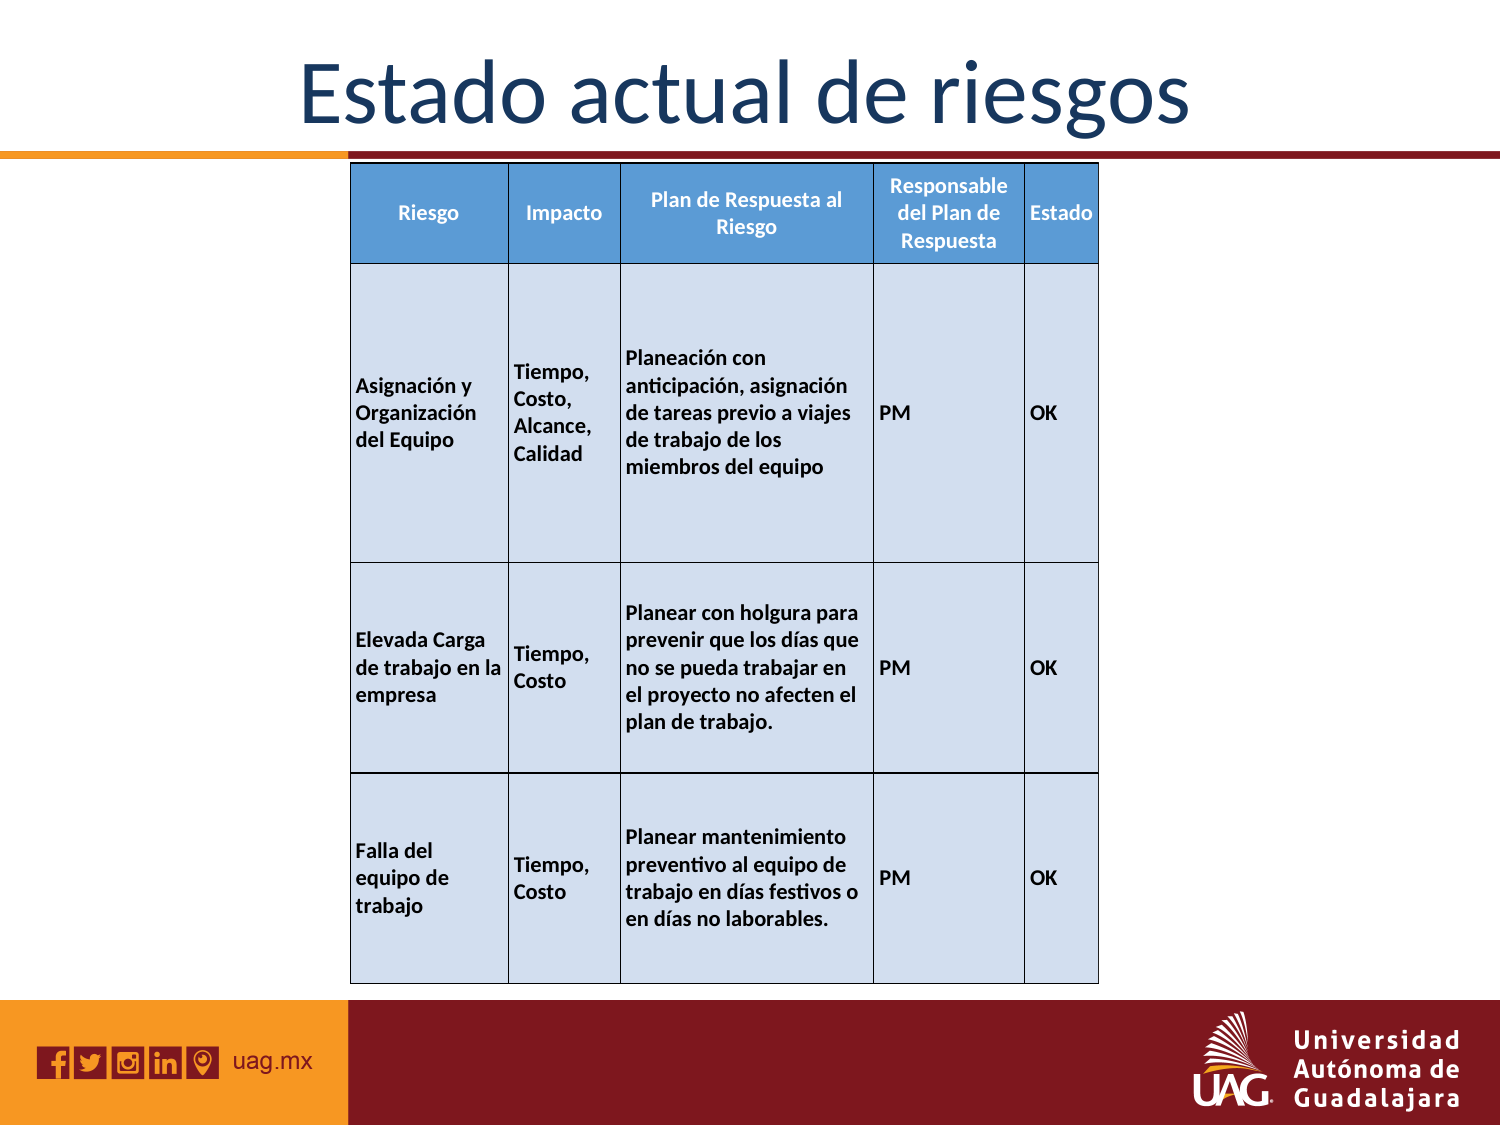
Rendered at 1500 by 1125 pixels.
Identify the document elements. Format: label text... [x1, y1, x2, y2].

title Estado actual de riesgos [98, 24, 1393, 189]
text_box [349, 162, 1099, 1023]
picture [0, 0, 1500, 1125]
